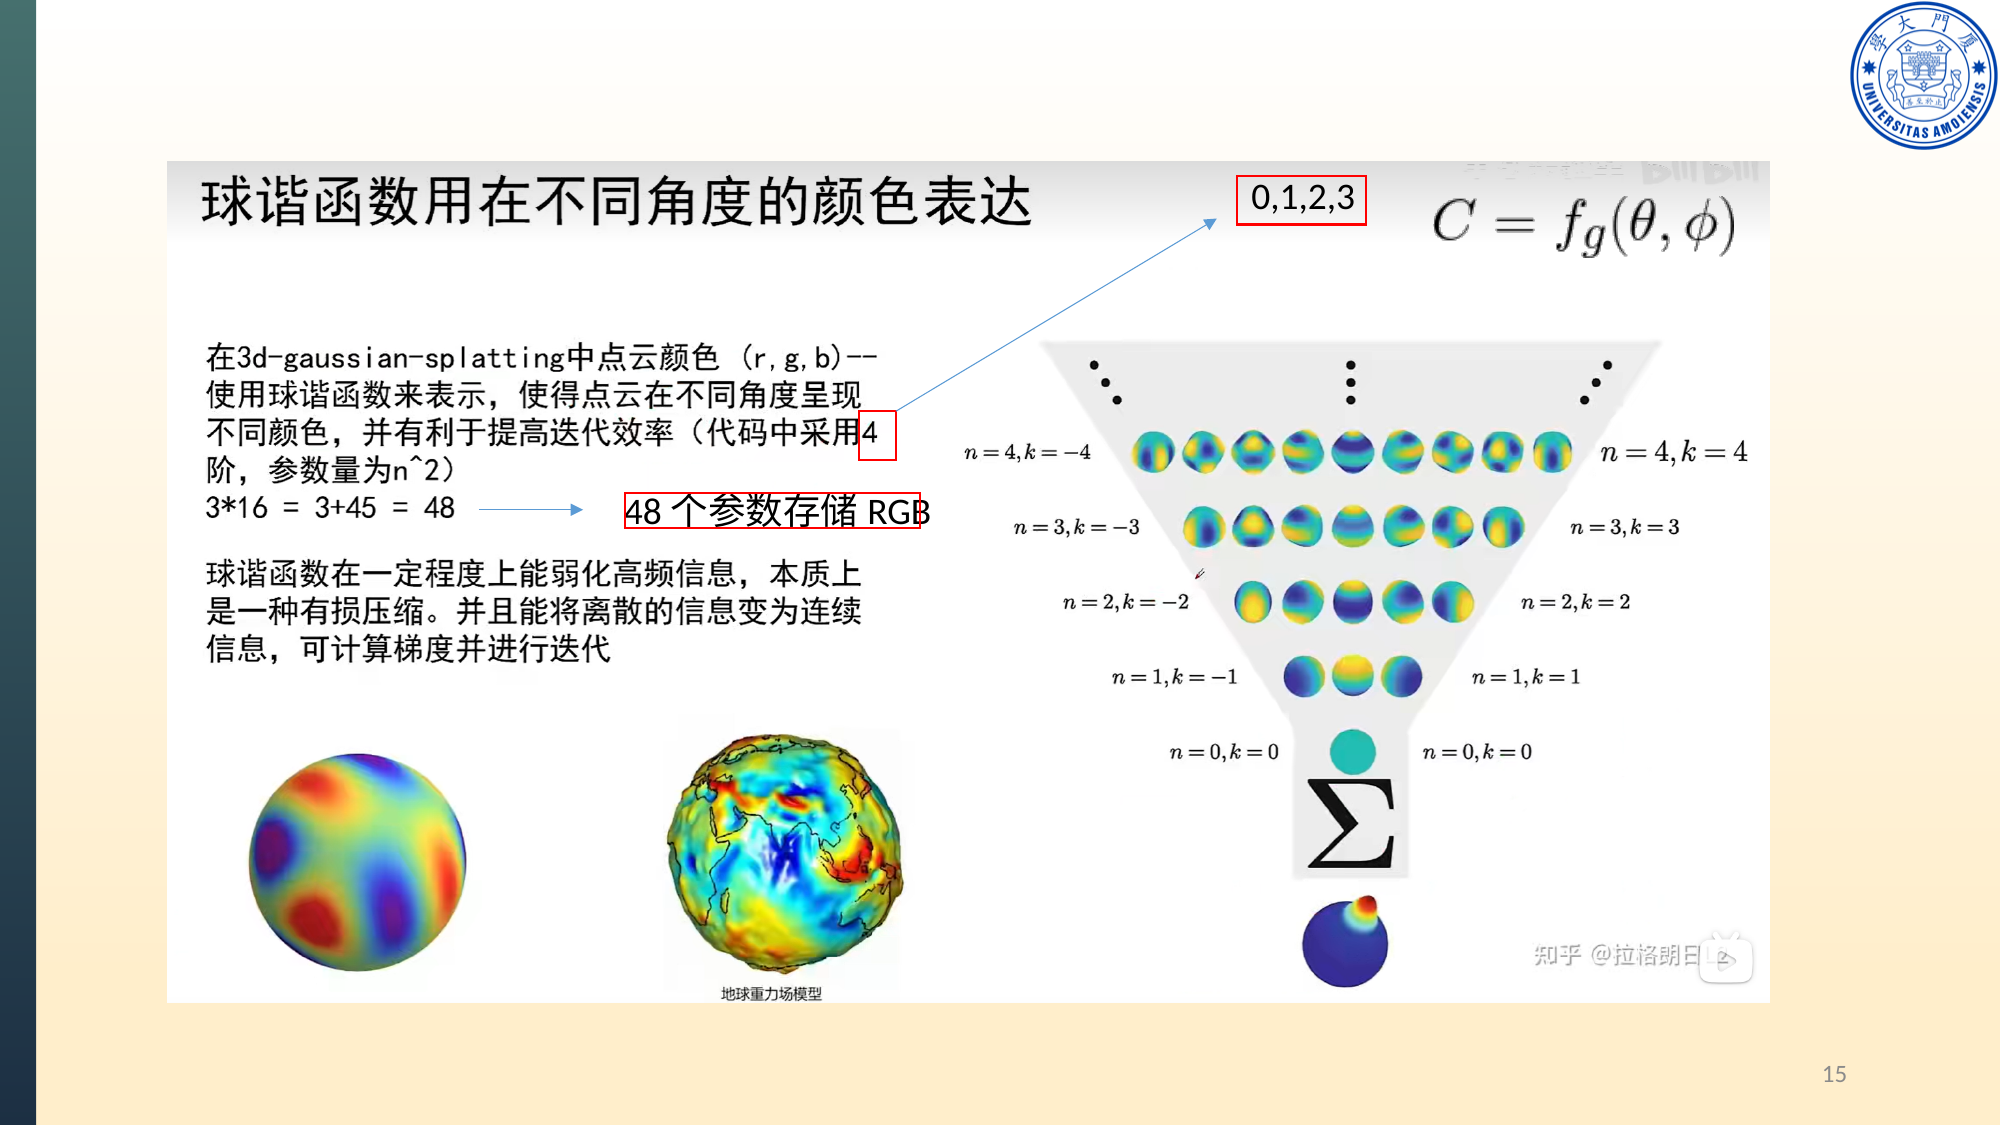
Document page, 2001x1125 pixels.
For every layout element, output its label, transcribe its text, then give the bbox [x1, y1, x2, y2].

picture [167, 161, 1770, 1003]
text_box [896, 218, 1217, 412]
text_box [0, 0, 37, 1125]
slide_number 15 [1412, 1042, 1863, 1103]
picture [1847, 0, 2000, 152]
